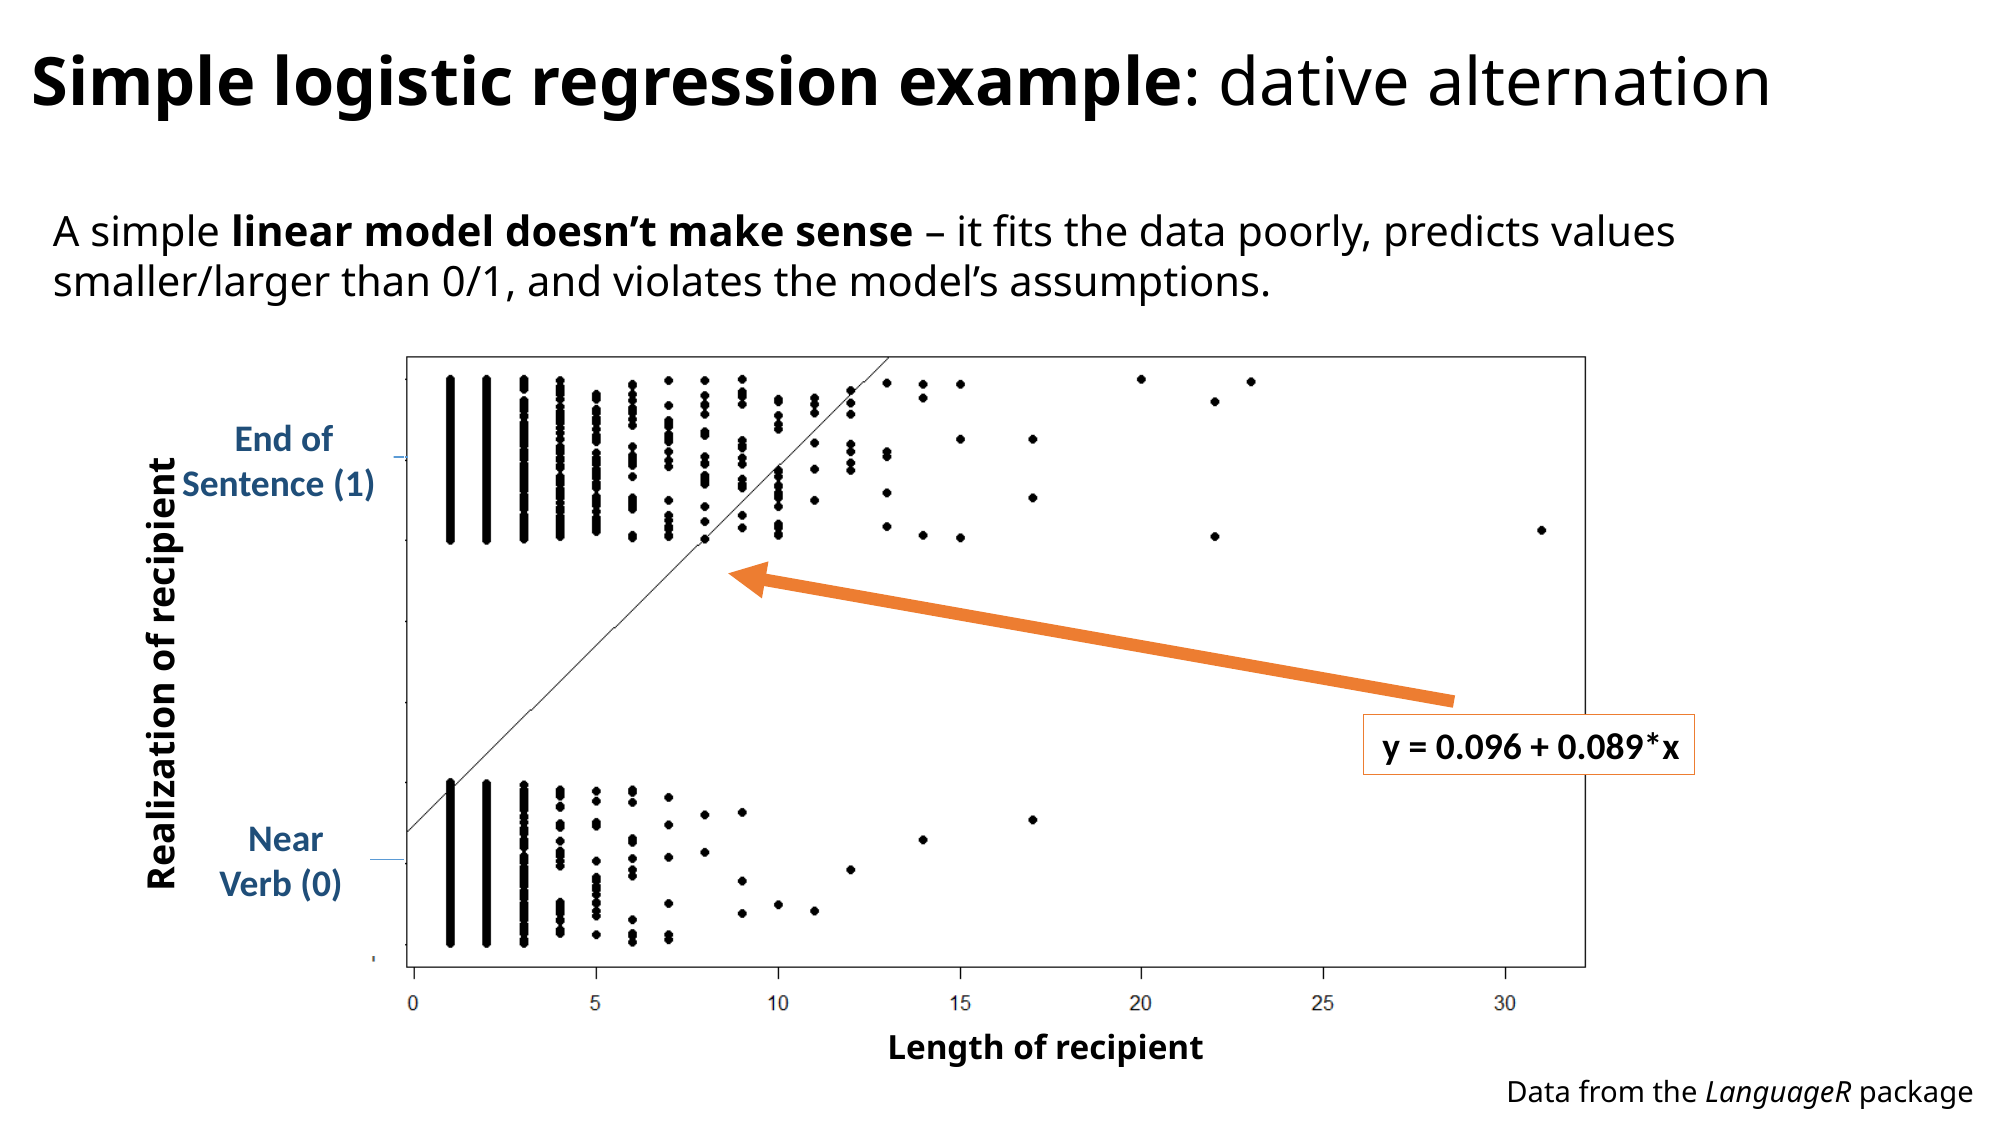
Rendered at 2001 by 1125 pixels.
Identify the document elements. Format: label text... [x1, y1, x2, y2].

text_box Data from the LanguageR package [1491, 1065, 2000, 1116]
text_box Realization of recipient [129, 441, 190, 991]
text_box End of Sentence (1) [164, 406, 309, 512]
text_box y = 0.096 + 0.089*x [1636, 714, 1695, 775]
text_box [728, 573, 1454, 702]
picture [309, 259, 1636, 1089]
title Simple logistic regression example: dative alternation [16, 0, 1962, 168]
text_box Near Verb (0) [195, 806, 309, 912]
text_box A simple linear model doesn’t make sense – it fits the data poorly, predicts values smaller/larger than 0/1, and violates the model’s assumptions. [38, 197, 1971, 312]
